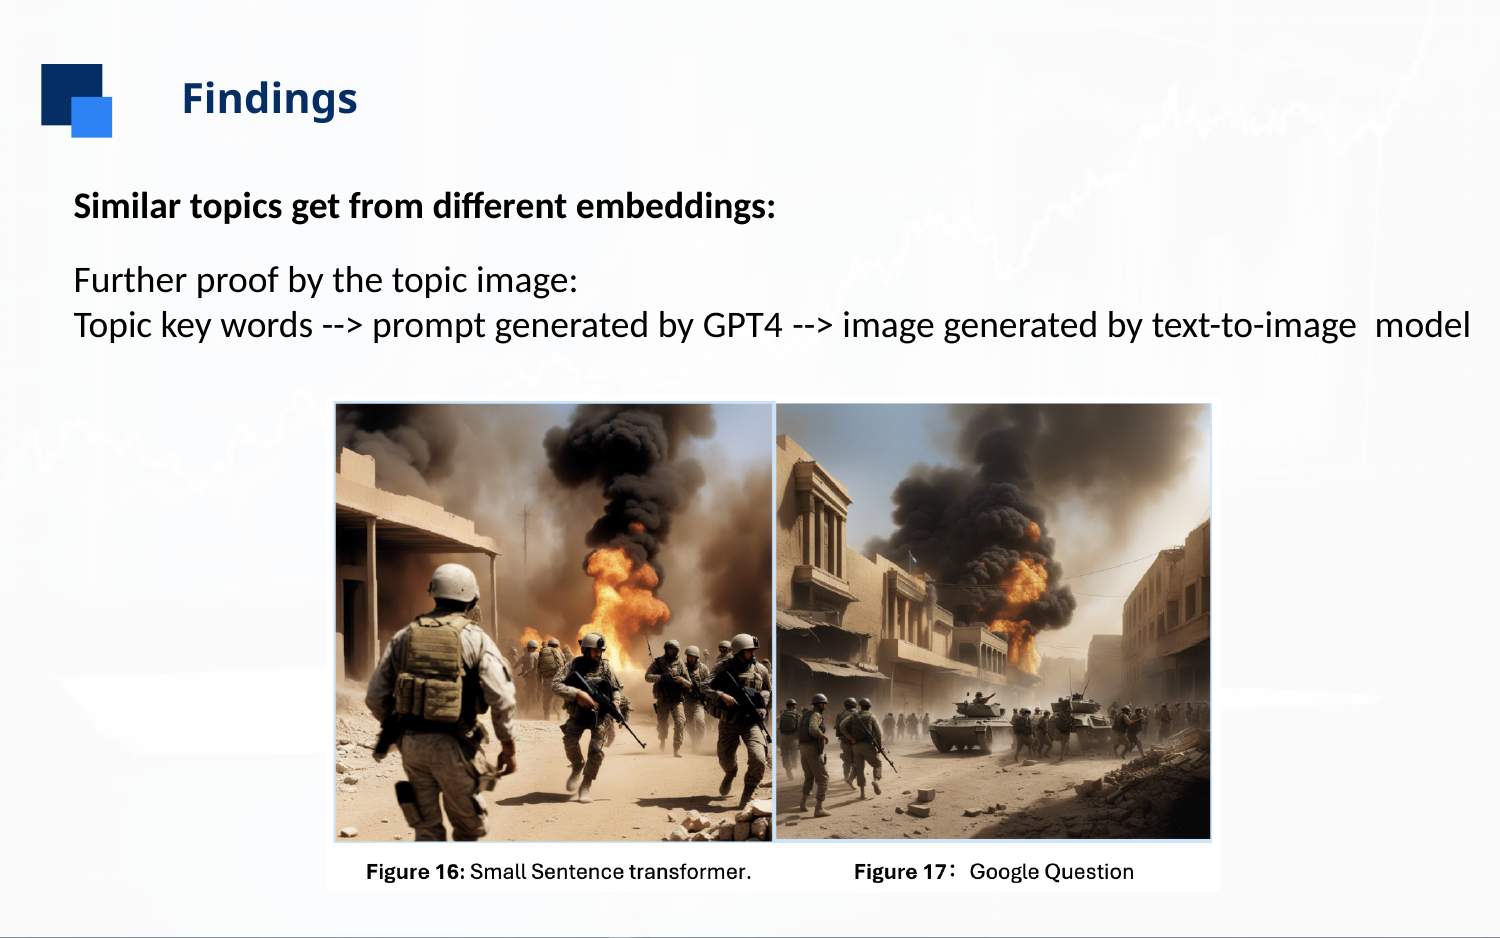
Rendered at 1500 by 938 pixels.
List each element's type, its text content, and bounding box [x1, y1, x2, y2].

text_box Further proof by the topic image: Topic key words --> prompt generated by GPT4 --> image generated by text-to-image model [58, 247, 1500, 353]
picture [326, 396, 1220, 893]
text_box Findings [166, 63, 1196, 129]
text_box [69, 95, 114, 140]
text_box Similar topics get from different embeddings: [58, 173, 1111, 234]
text_box [39, 62, 104, 127]
